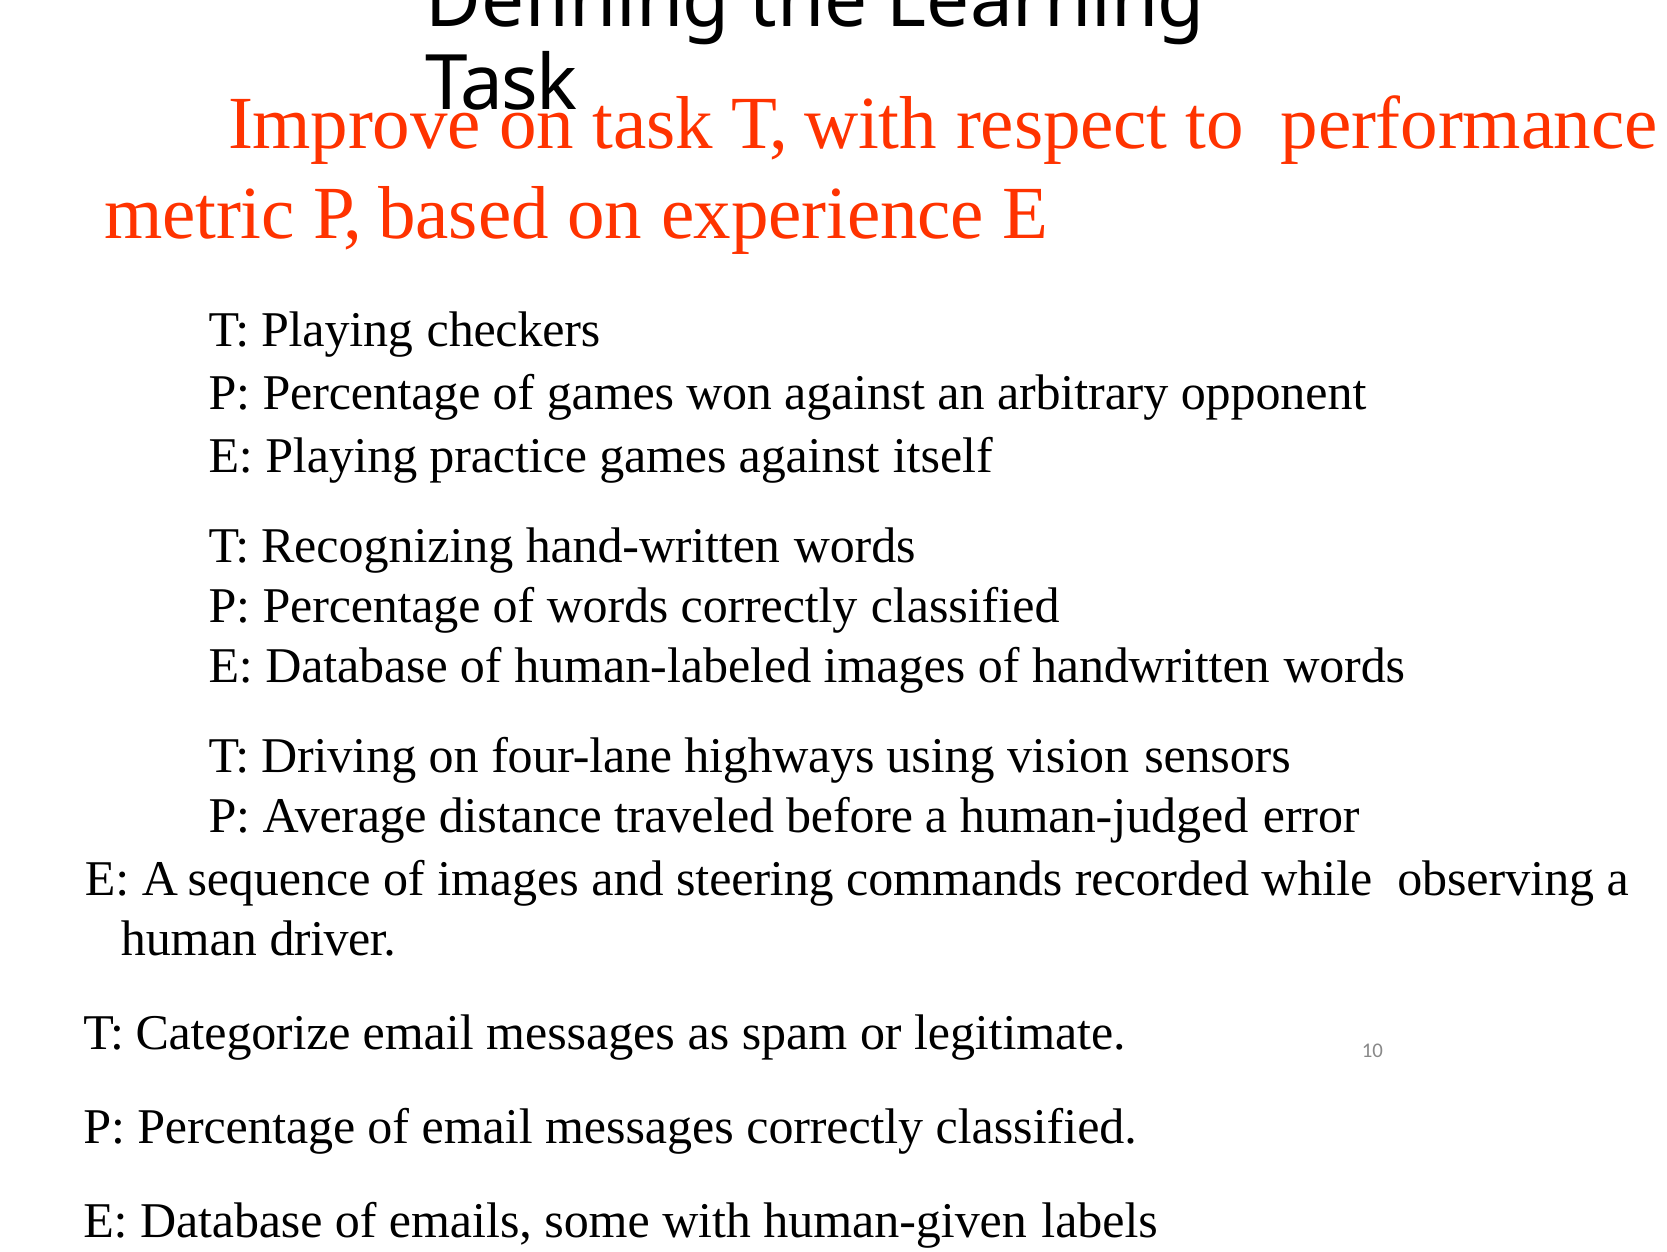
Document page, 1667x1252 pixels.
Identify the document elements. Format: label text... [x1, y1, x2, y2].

text_box 10 [1360, 1035, 1385, 1062]
title Defining the Learning Task [424, 0, 1243, 72]
text_box Improve on task T, with respect to performance metric P, based on experience E T: Playing checkers P: Percentage of games won against an arbitrary opponent E: Playing practice games against itself T: Recognizing hand-written words P: Percentage of words correctly classified E: Database of human-labeled images of handwritten words T: Driving on four-lane highways using vision sensors P: Average distance traveled before a human-judged error E: A sequence of images and steering commands recorded while observing a human driver. T: Categorize email messages as spam or legitimate. P: Percentage of email messages correctly classified. E: Database of emails, some with human-given labels [83, 72, 1667, 1248]
